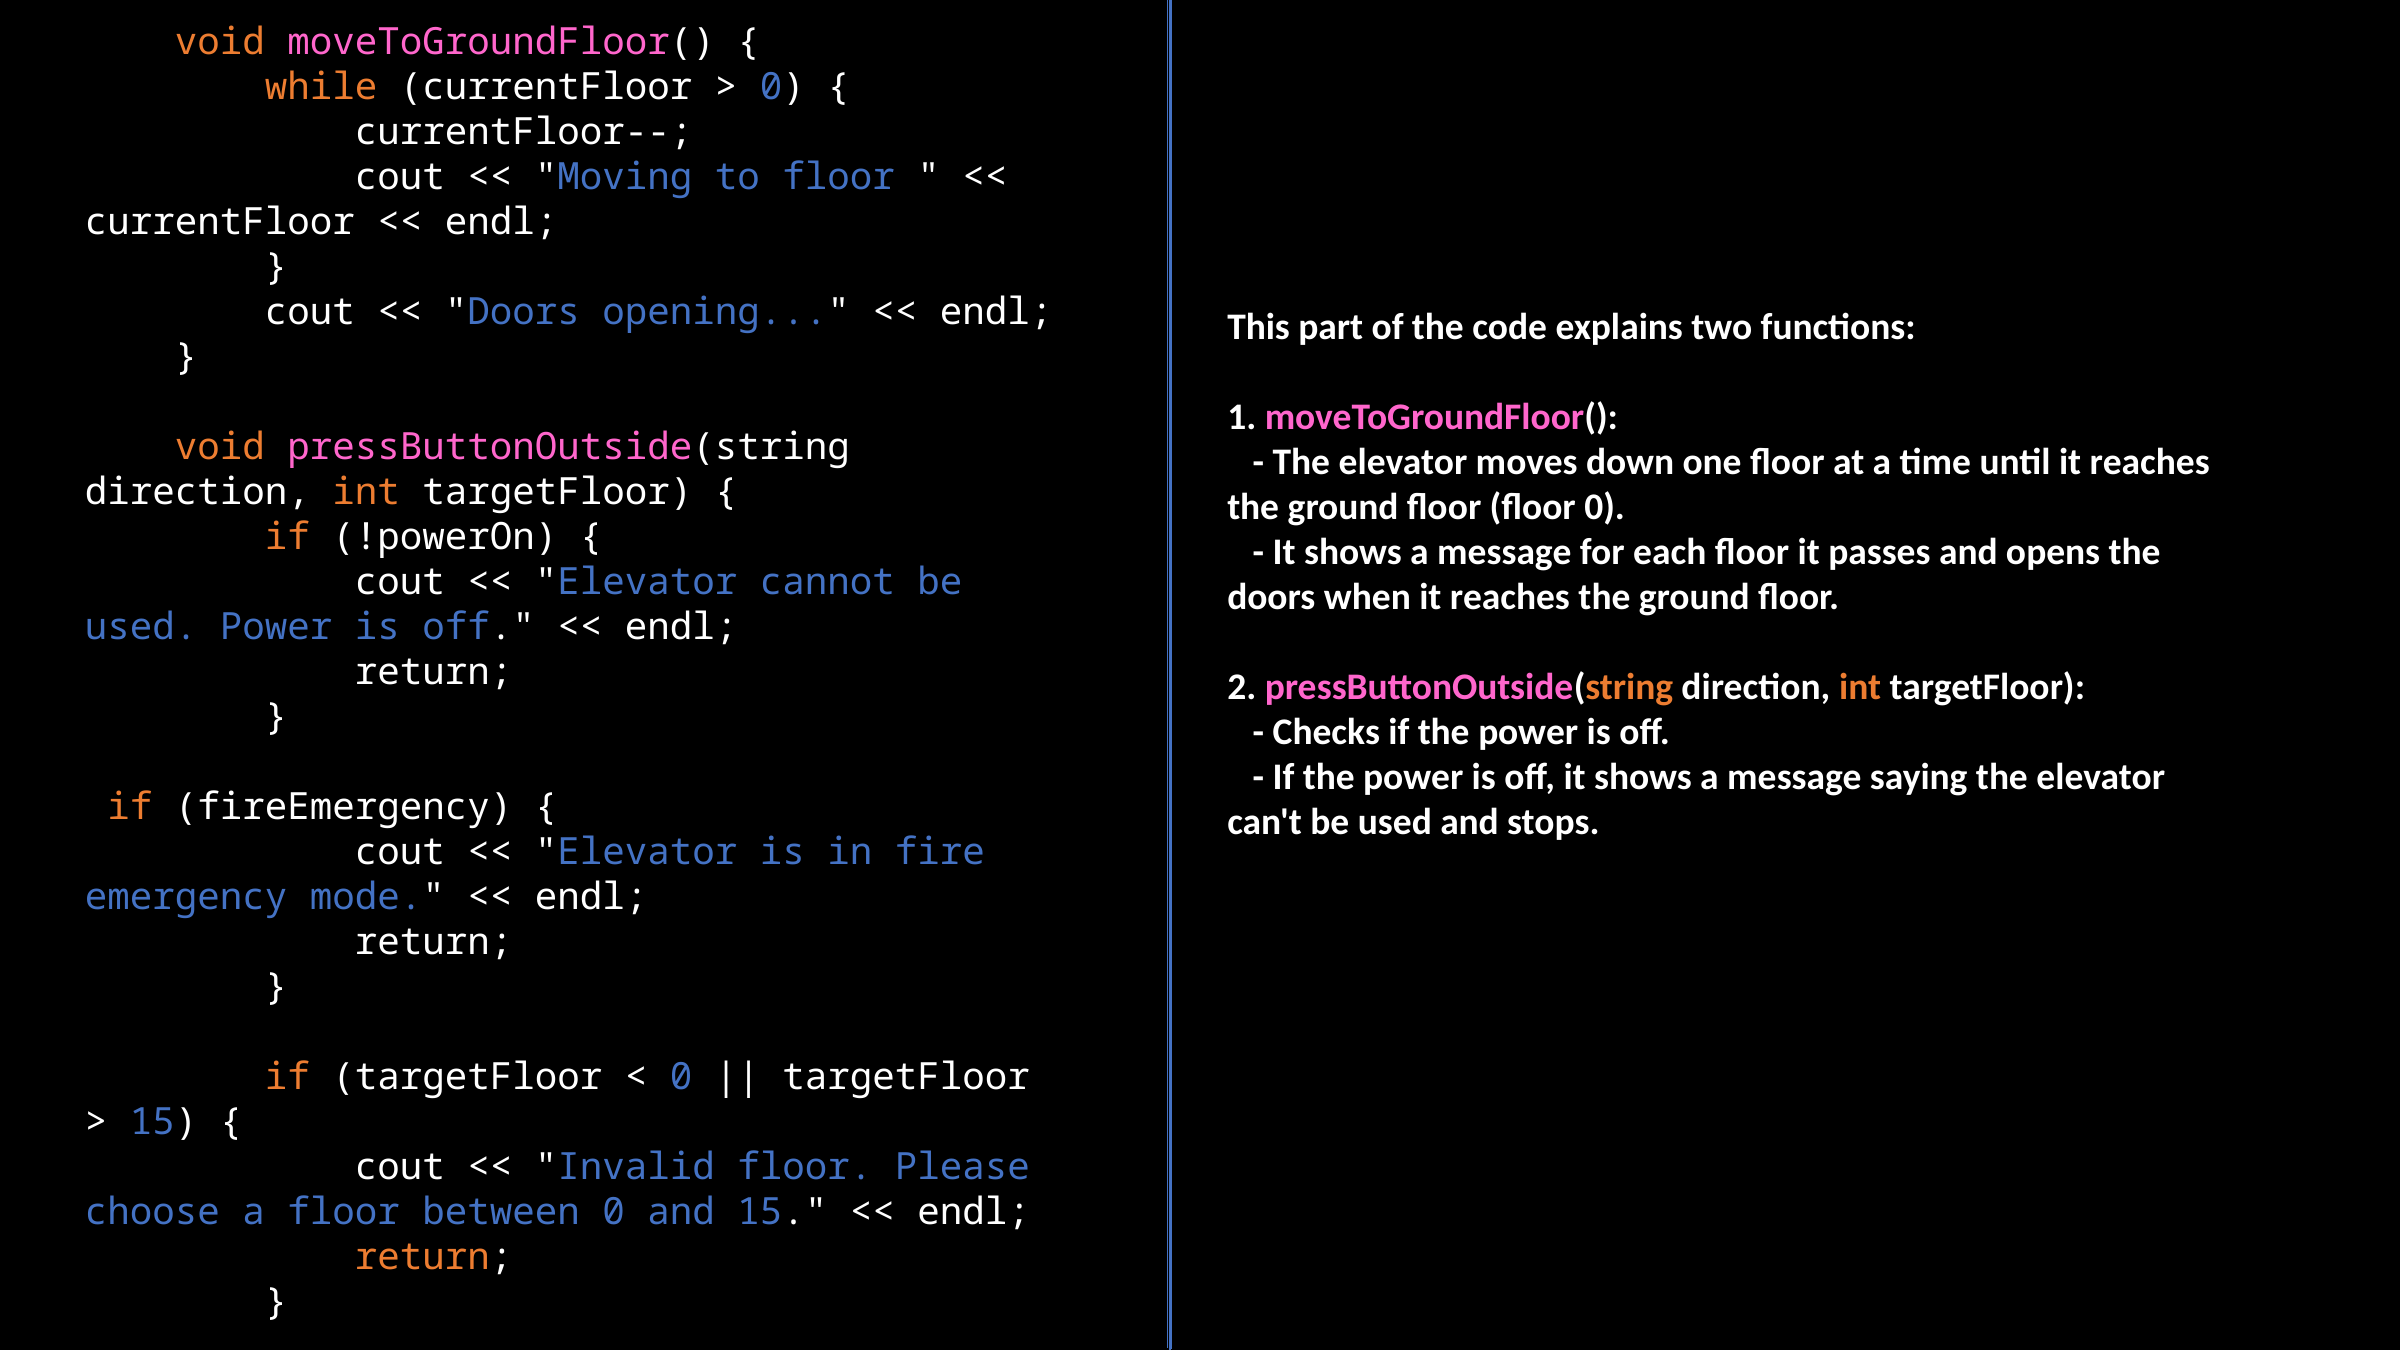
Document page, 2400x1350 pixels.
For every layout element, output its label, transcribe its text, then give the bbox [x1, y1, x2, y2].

text_box This part of the code explains two functions: 1. moveToGroundFloor(): - The elevator moves down one floor at a time until it reaches the ground floor (floor 0). - It shows a message for each floor it passes and opens the doors when it reaches the ground floor. 2. pressButtonOutside(string direction, int targetFloor): - Checks if the power is off. - If the power is off, it shows a message saying the elevator can't be used and stops. [1212, 294, 2260, 895]
text_box void moveToGroundFloor() { while (currentFloor > 0) { currentFloor--; cout << "Moving to floor " << currentFloor << endl; } cout << "Doors opening..." << endl; } void pressButtonOutside(string direction, int targetFloor) { if (!powerOn) { cout << "Elevator cannot be used. Power is off." << endl; return; } if (fireEmergency) { cout << "Elevator is in fire emergency mode." << endl; return; } if (targetFloor < 0 || targetFloor > 15) { cout << "Invalid floor. Please choose a floor between 0 and 15." << endl; return; } [70, 0, 1088, 1350]
